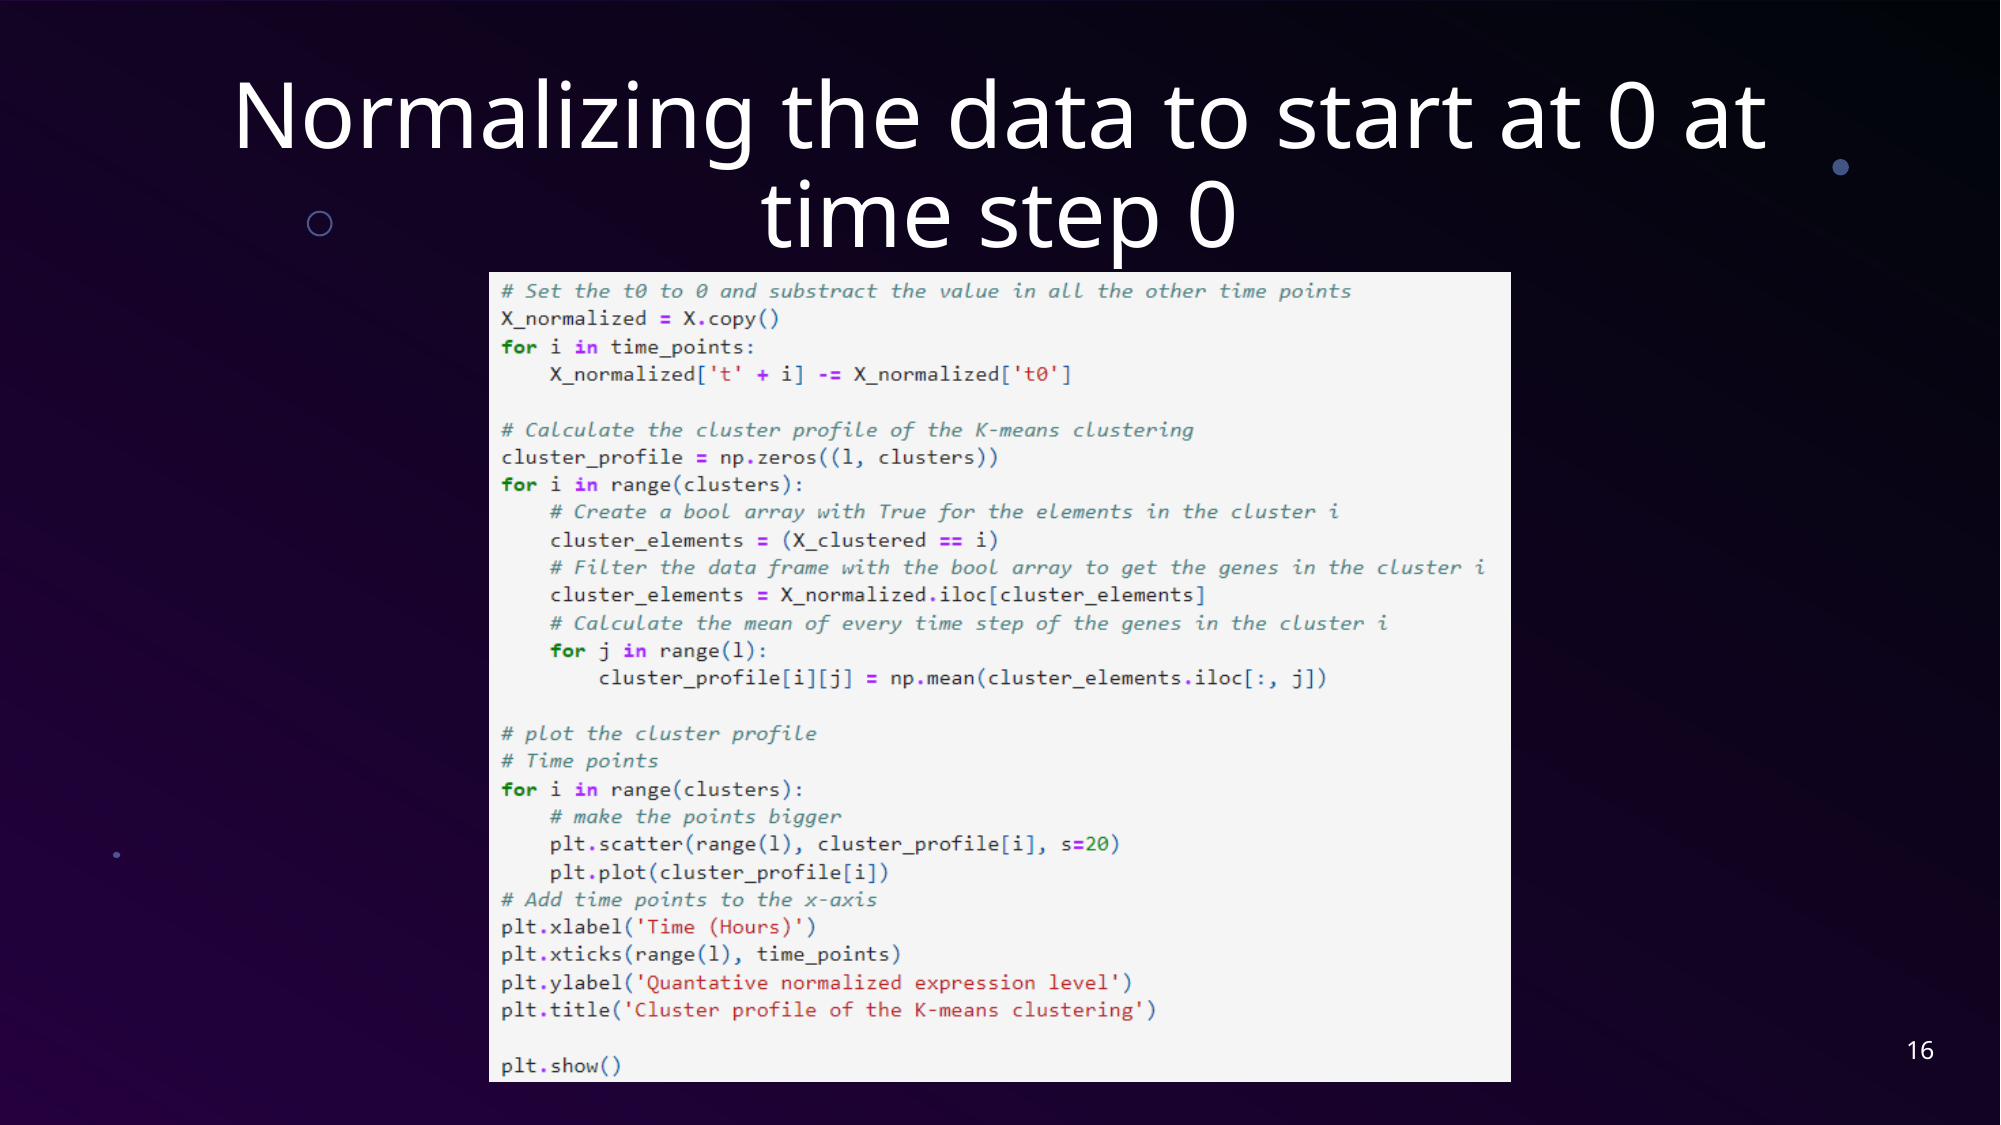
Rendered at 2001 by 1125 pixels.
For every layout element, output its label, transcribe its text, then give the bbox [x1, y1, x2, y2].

picture [489, 272, 1511, 1082]
slide_number 16 [1511, 1021, 1950, 1082]
title Normalizing the data to start at 0 at time step 0 [137, 59, 1863, 278]
